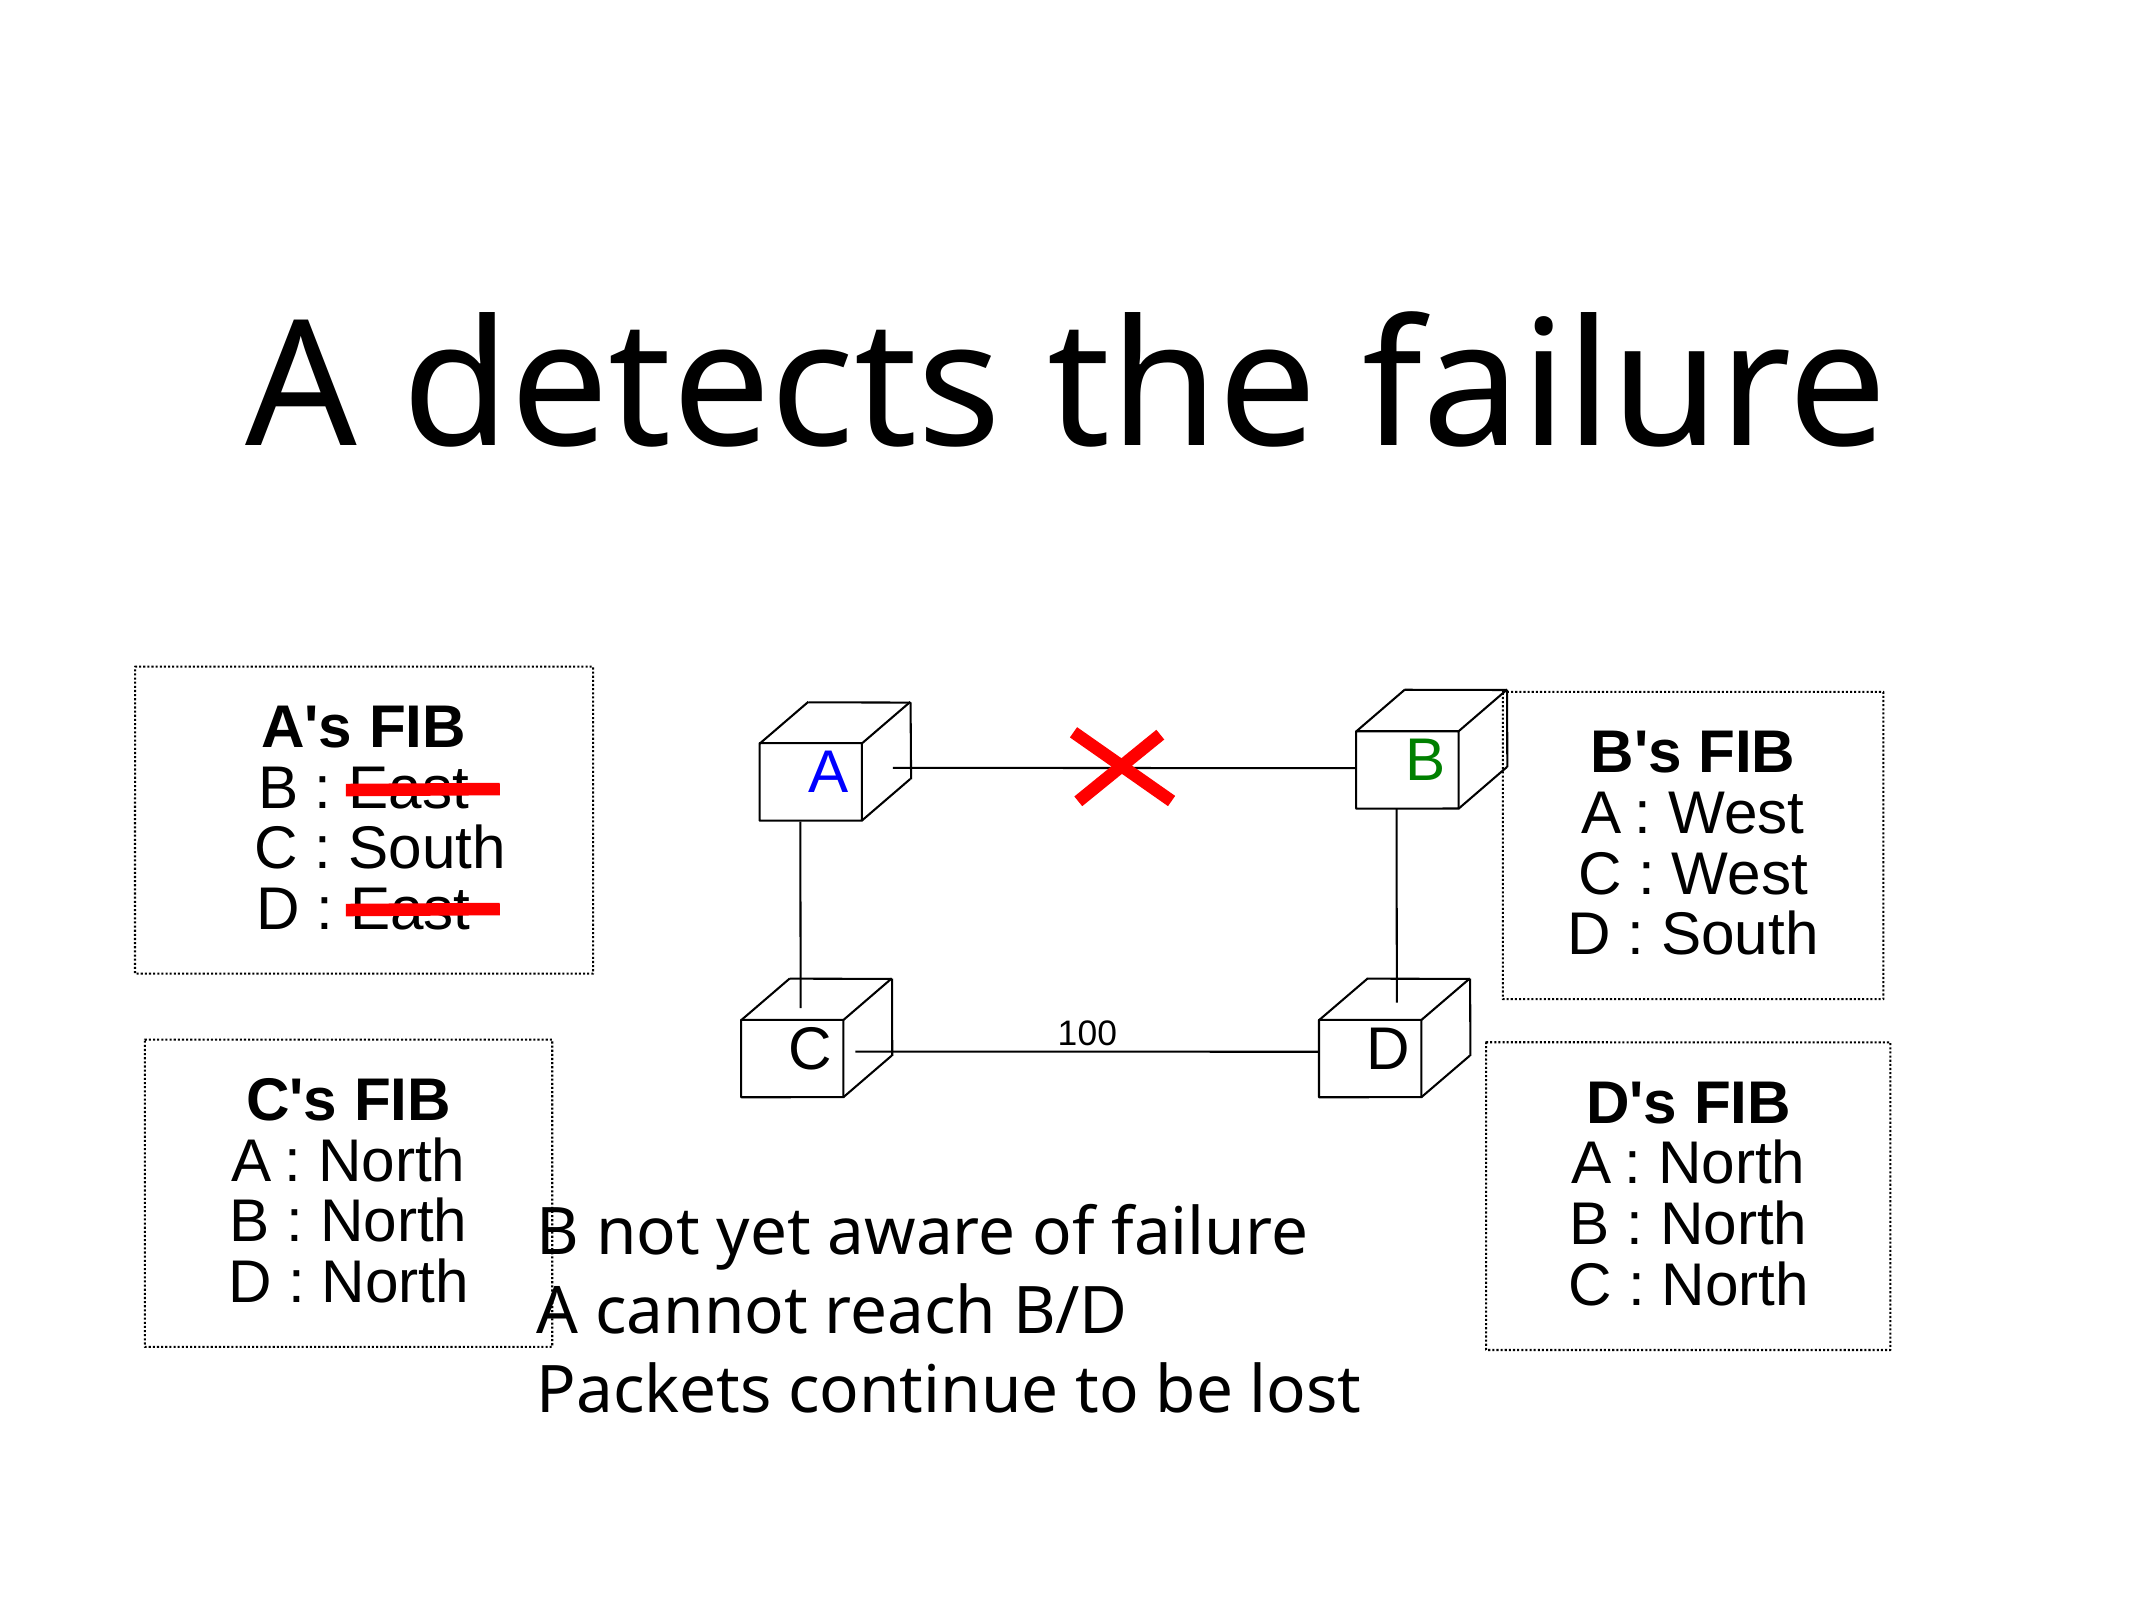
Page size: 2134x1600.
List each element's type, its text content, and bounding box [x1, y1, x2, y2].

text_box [1485, 1042, 1892, 1351]
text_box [740, 978, 893, 1098]
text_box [1318, 978, 1471, 1098]
text_box B not yet aware of failure A cannot reach B/D Packets continue to be lost [522, 1181, 1378, 1433]
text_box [134, 666, 594, 974]
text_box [854, 1031, 1320, 1075]
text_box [759, 701, 912, 822]
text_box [1502, 691, 1884, 1000]
title A detects the failure [208, 268, 1925, 489]
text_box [144, 1039, 553, 1348]
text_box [1355, 689, 1508, 810]
